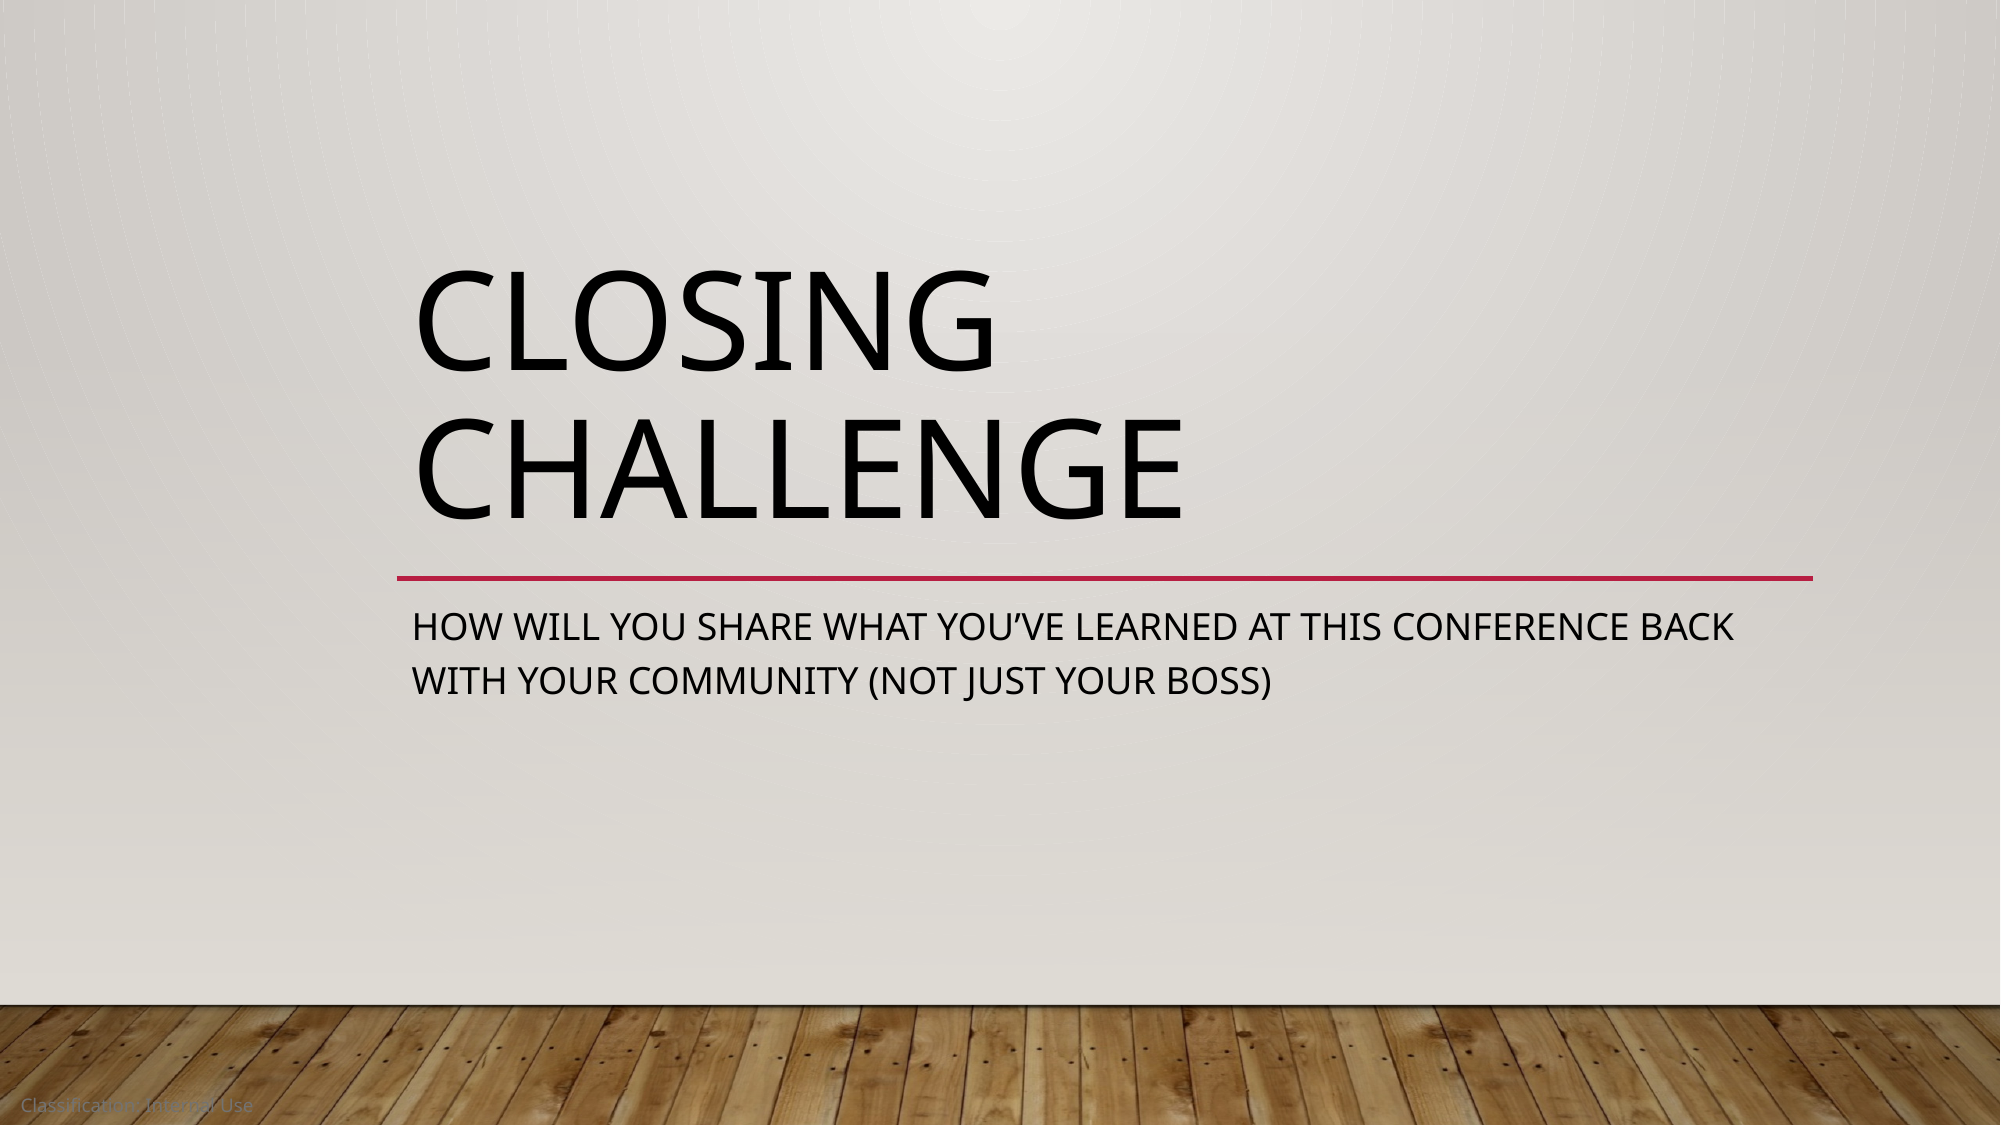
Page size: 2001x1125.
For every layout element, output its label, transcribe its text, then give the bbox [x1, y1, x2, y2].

picture [0, 1005, 2000, 1125]
subtitle How will you share what you’ve learned at this conference back with your community (not just your boss) [396, 579, 1814, 740]
title Closing Challenge [396, 131, 1814, 549]
